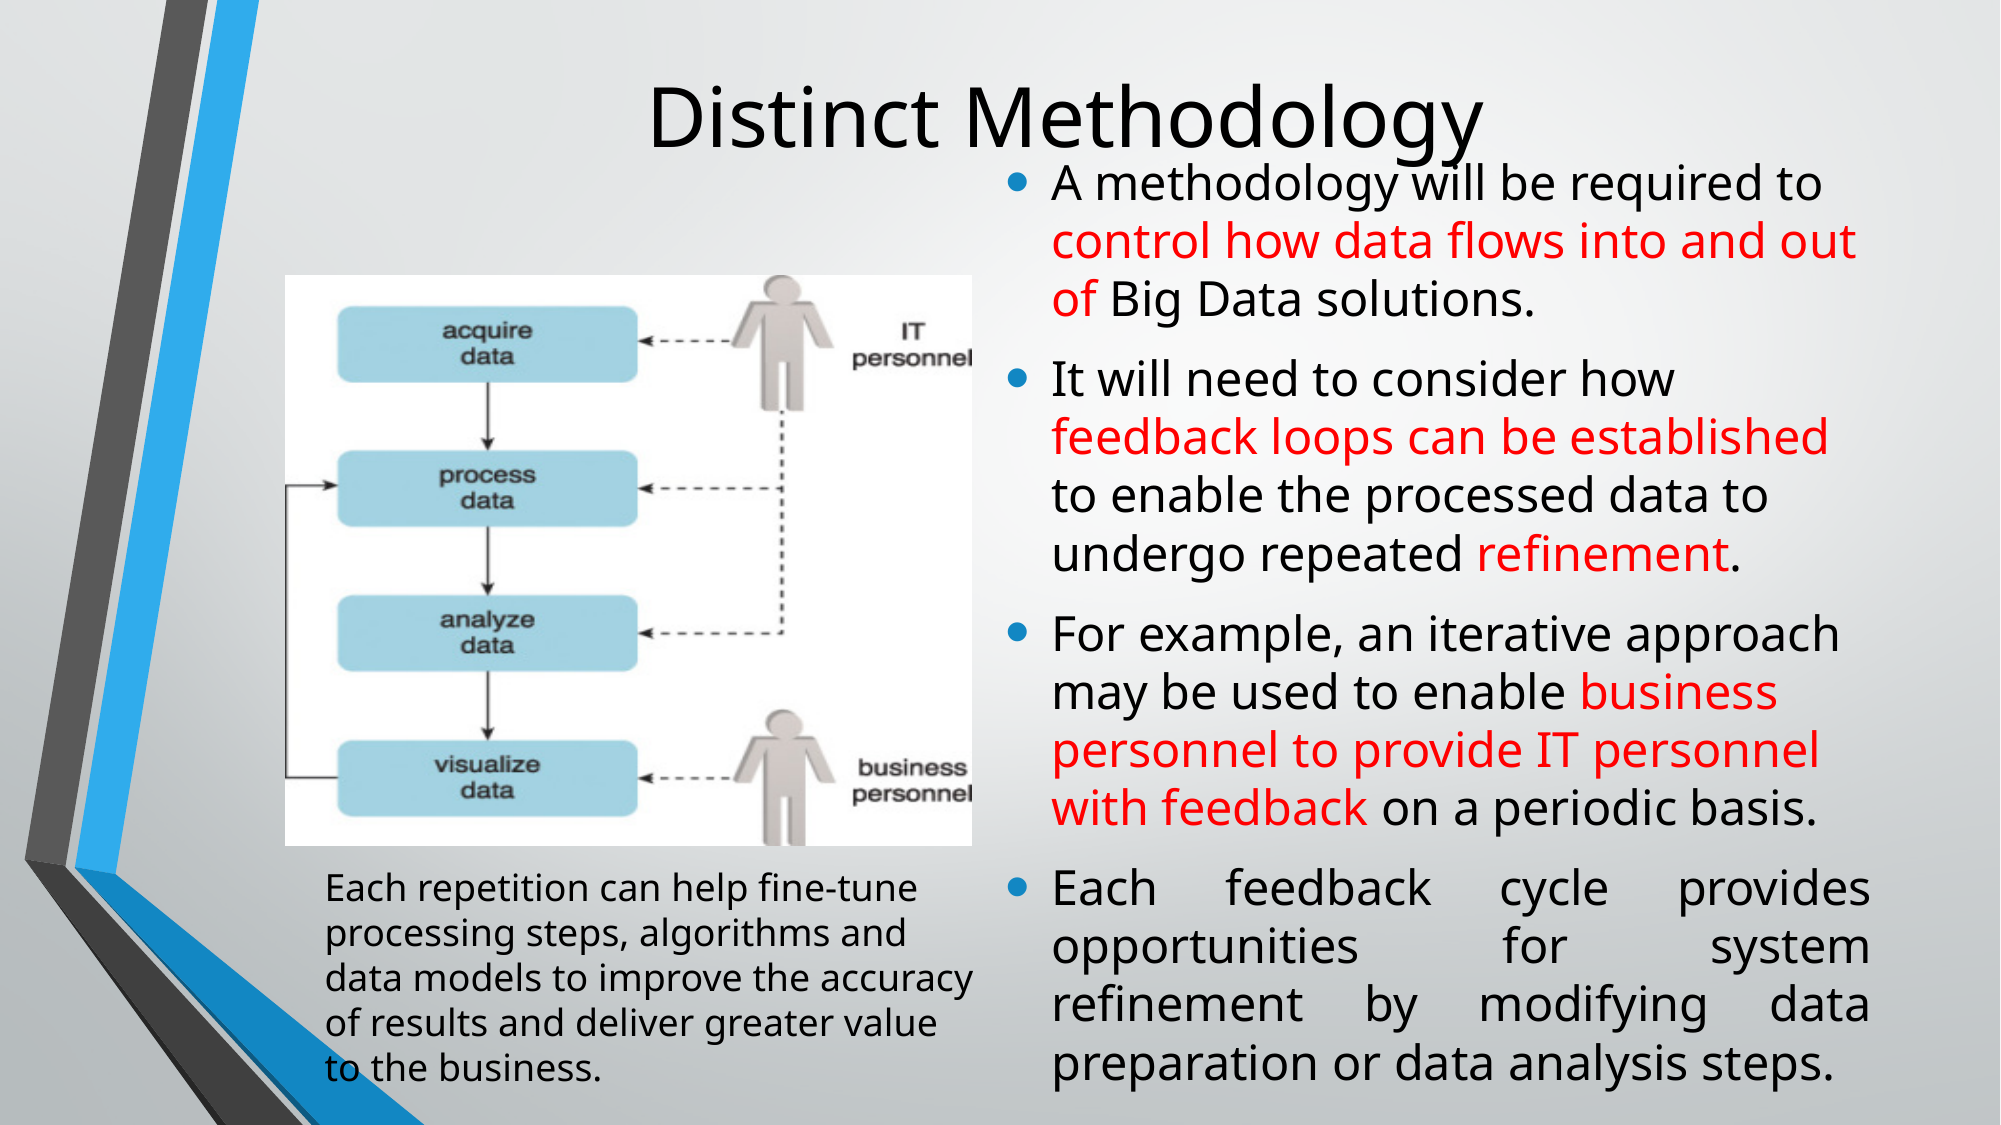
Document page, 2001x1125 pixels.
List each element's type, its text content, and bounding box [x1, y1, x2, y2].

list A methodology will be required to control how data flows into and out of Big Data solutions. It will need to consider how feedback loops can be established to enable the processed data to undergo repeated refinement. For example, an iterative approach may be used to enable business personnel to provide IT personnel with feedback on a periodic basis. Each feedback cycle provides opportunities for system refinement by modifying data preparation or data analysis steps. [990, 143, 1887, 1099]
picture [285, 274, 973, 846]
text_box Each repetition can help fine-tune processing steps, algorithms and data models to improve the accuracy of results and deliver greater value to the business. [309, 856, 991, 1125]
title Distinct Methodology [243, 20, 1887, 308]
